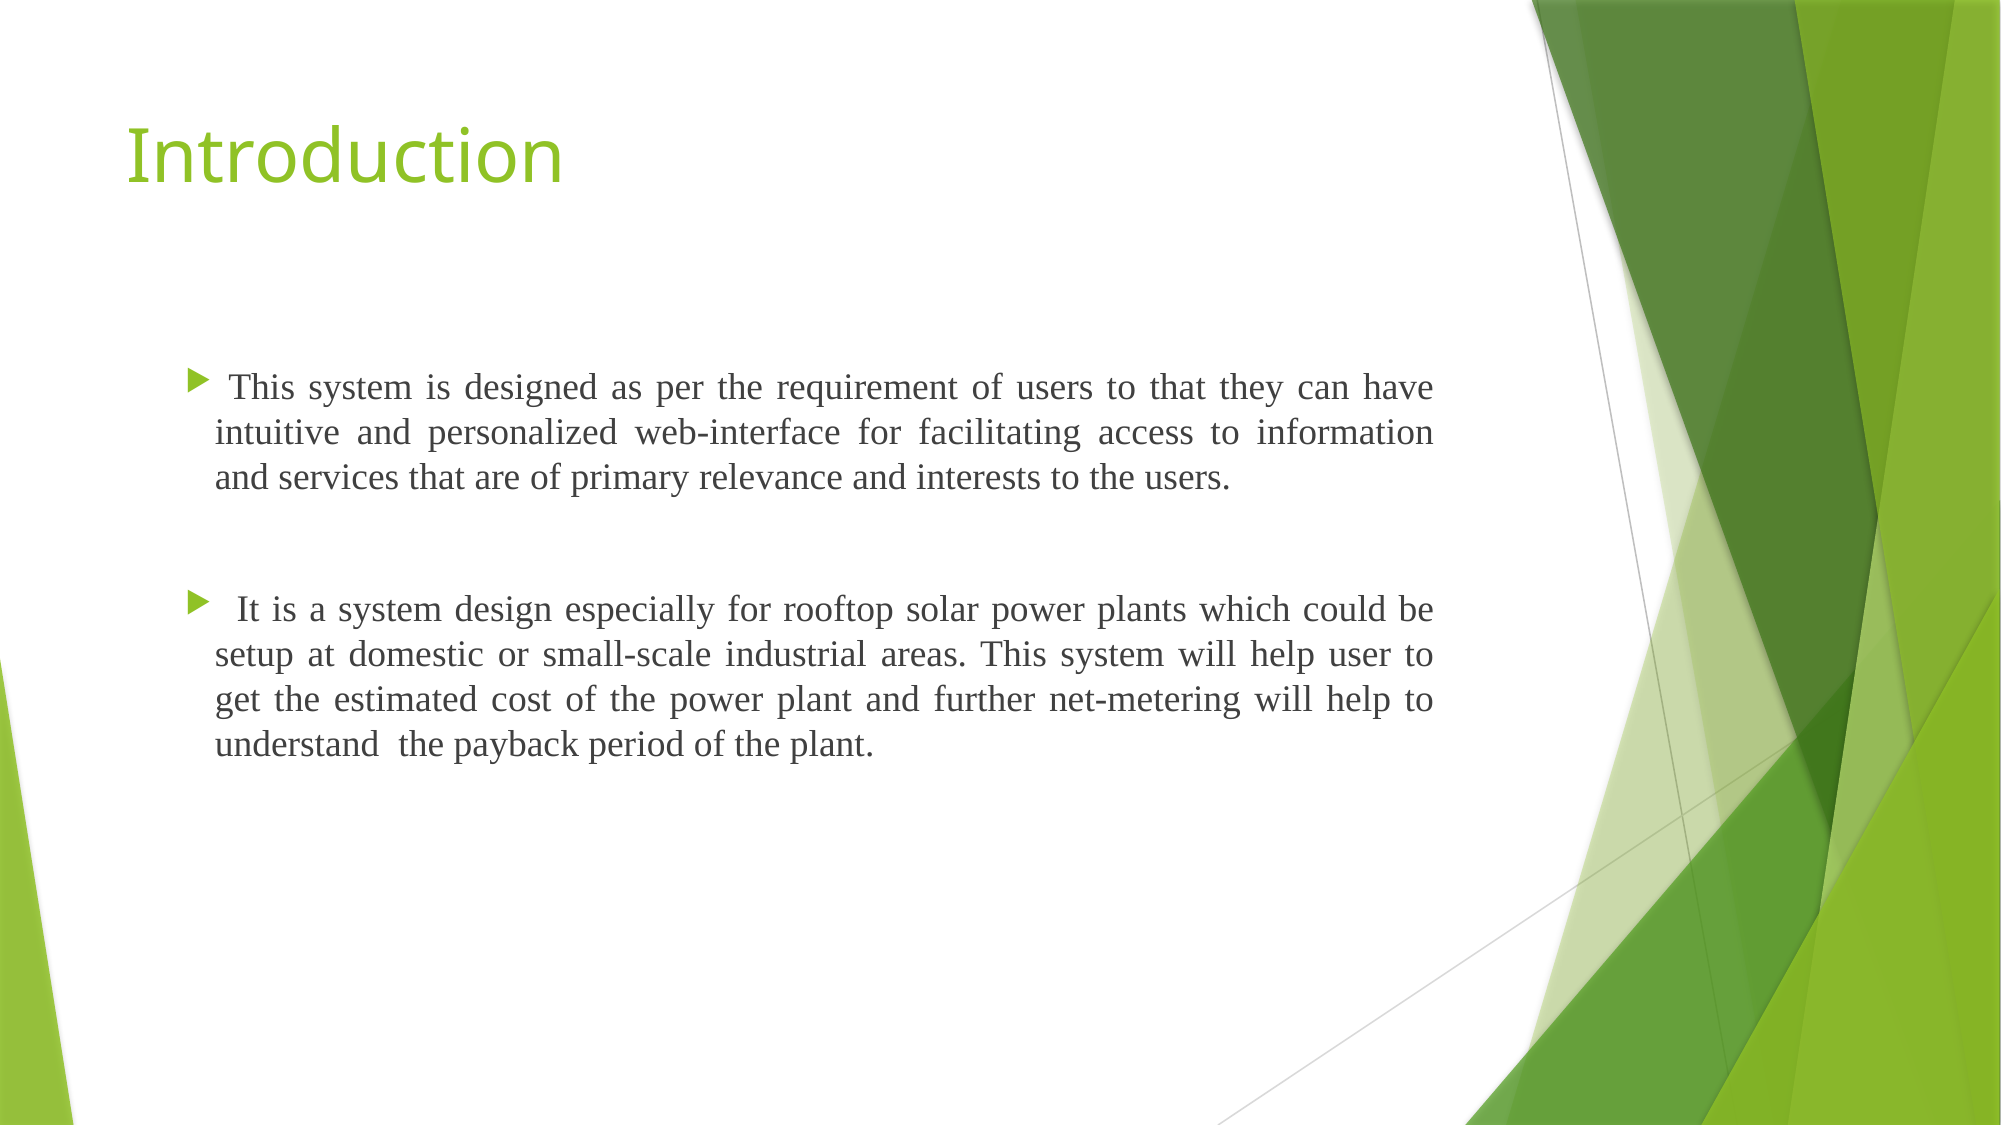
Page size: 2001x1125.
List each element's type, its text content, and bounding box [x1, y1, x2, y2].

list This system is designed as per the requirement of users to that they can have intuitive and personalized web-interface for facilitating access to information and services that are of primary relevance and interests to the users. It is a system design especially for rooftop solar power plants which could be setup at domestic or small-scale industrial areas. This system will help user to get the estimated cost of the power plant and further net-metering will help to understand the payback period of the plant. [111, 354, 1522, 992]
title Introduction [111, 99, 1522, 317]
